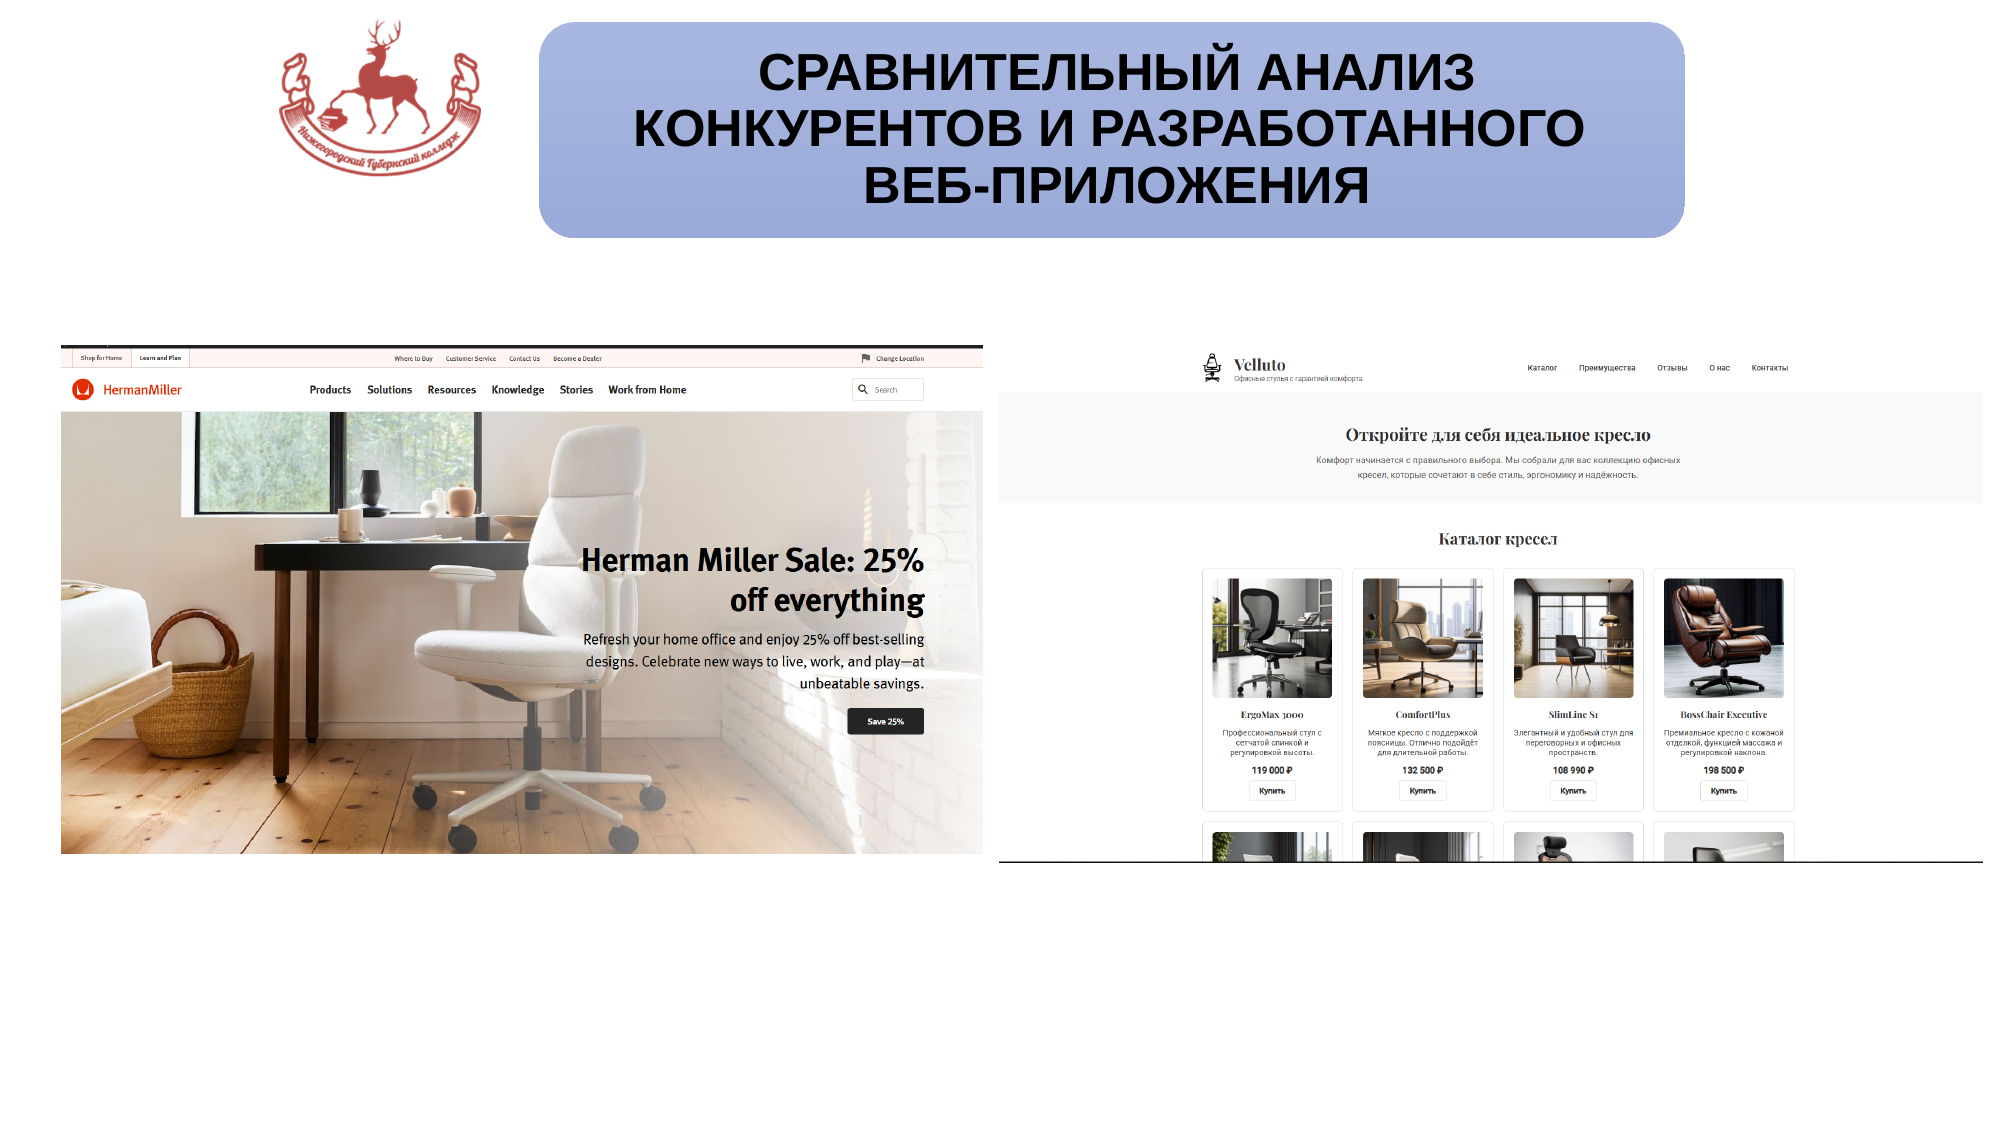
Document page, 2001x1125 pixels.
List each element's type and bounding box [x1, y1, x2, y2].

picture [279, 19, 481, 177]
picture [61, 345, 983, 854]
picture [999, 345, 1983, 863]
text_box [539, 19, 1685, 241]
